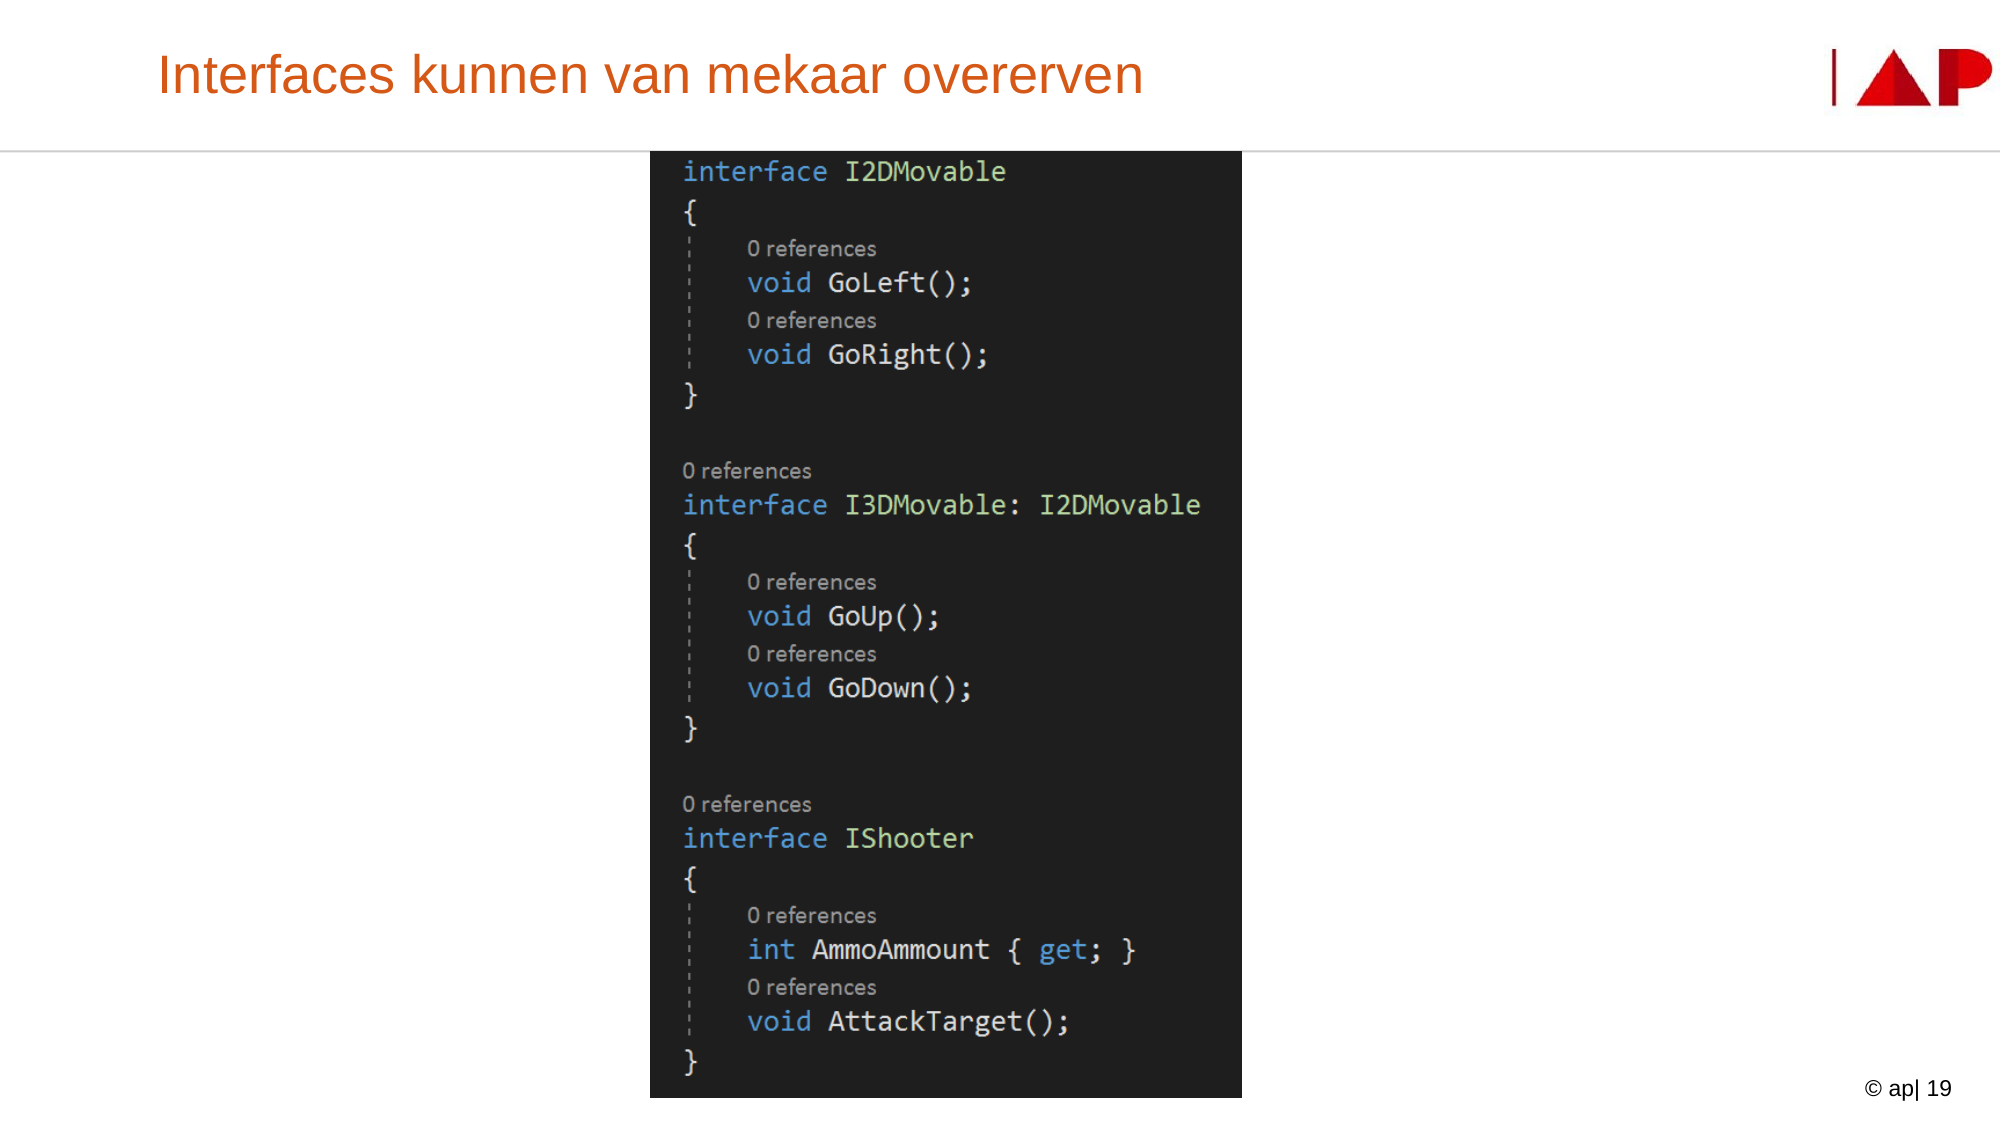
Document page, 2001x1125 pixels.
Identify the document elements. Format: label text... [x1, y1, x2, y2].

slide_number © ap| 19 [1425, 1061, 1953, 1113]
picture [650, 150, 1243, 1098]
title Interfaces kunnen van mekaar overerven [157, 0, 1843, 152]
picture [1843, 10, 2000, 142]
